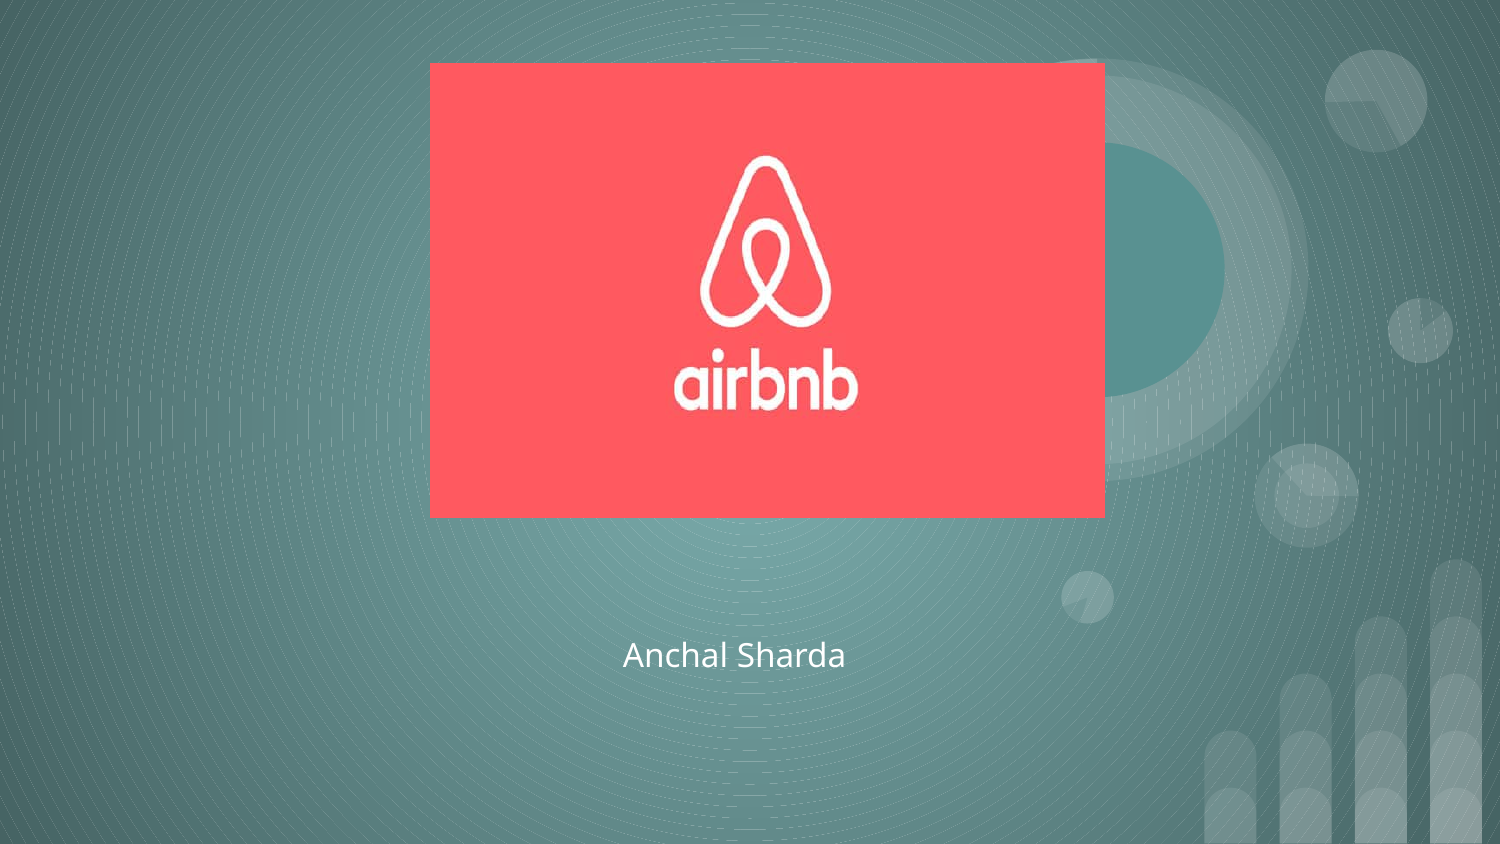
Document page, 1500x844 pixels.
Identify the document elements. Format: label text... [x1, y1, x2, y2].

picture [430, 63, 1106, 519]
subtitle Anchal Sharda [293, 616, 1177, 844]
